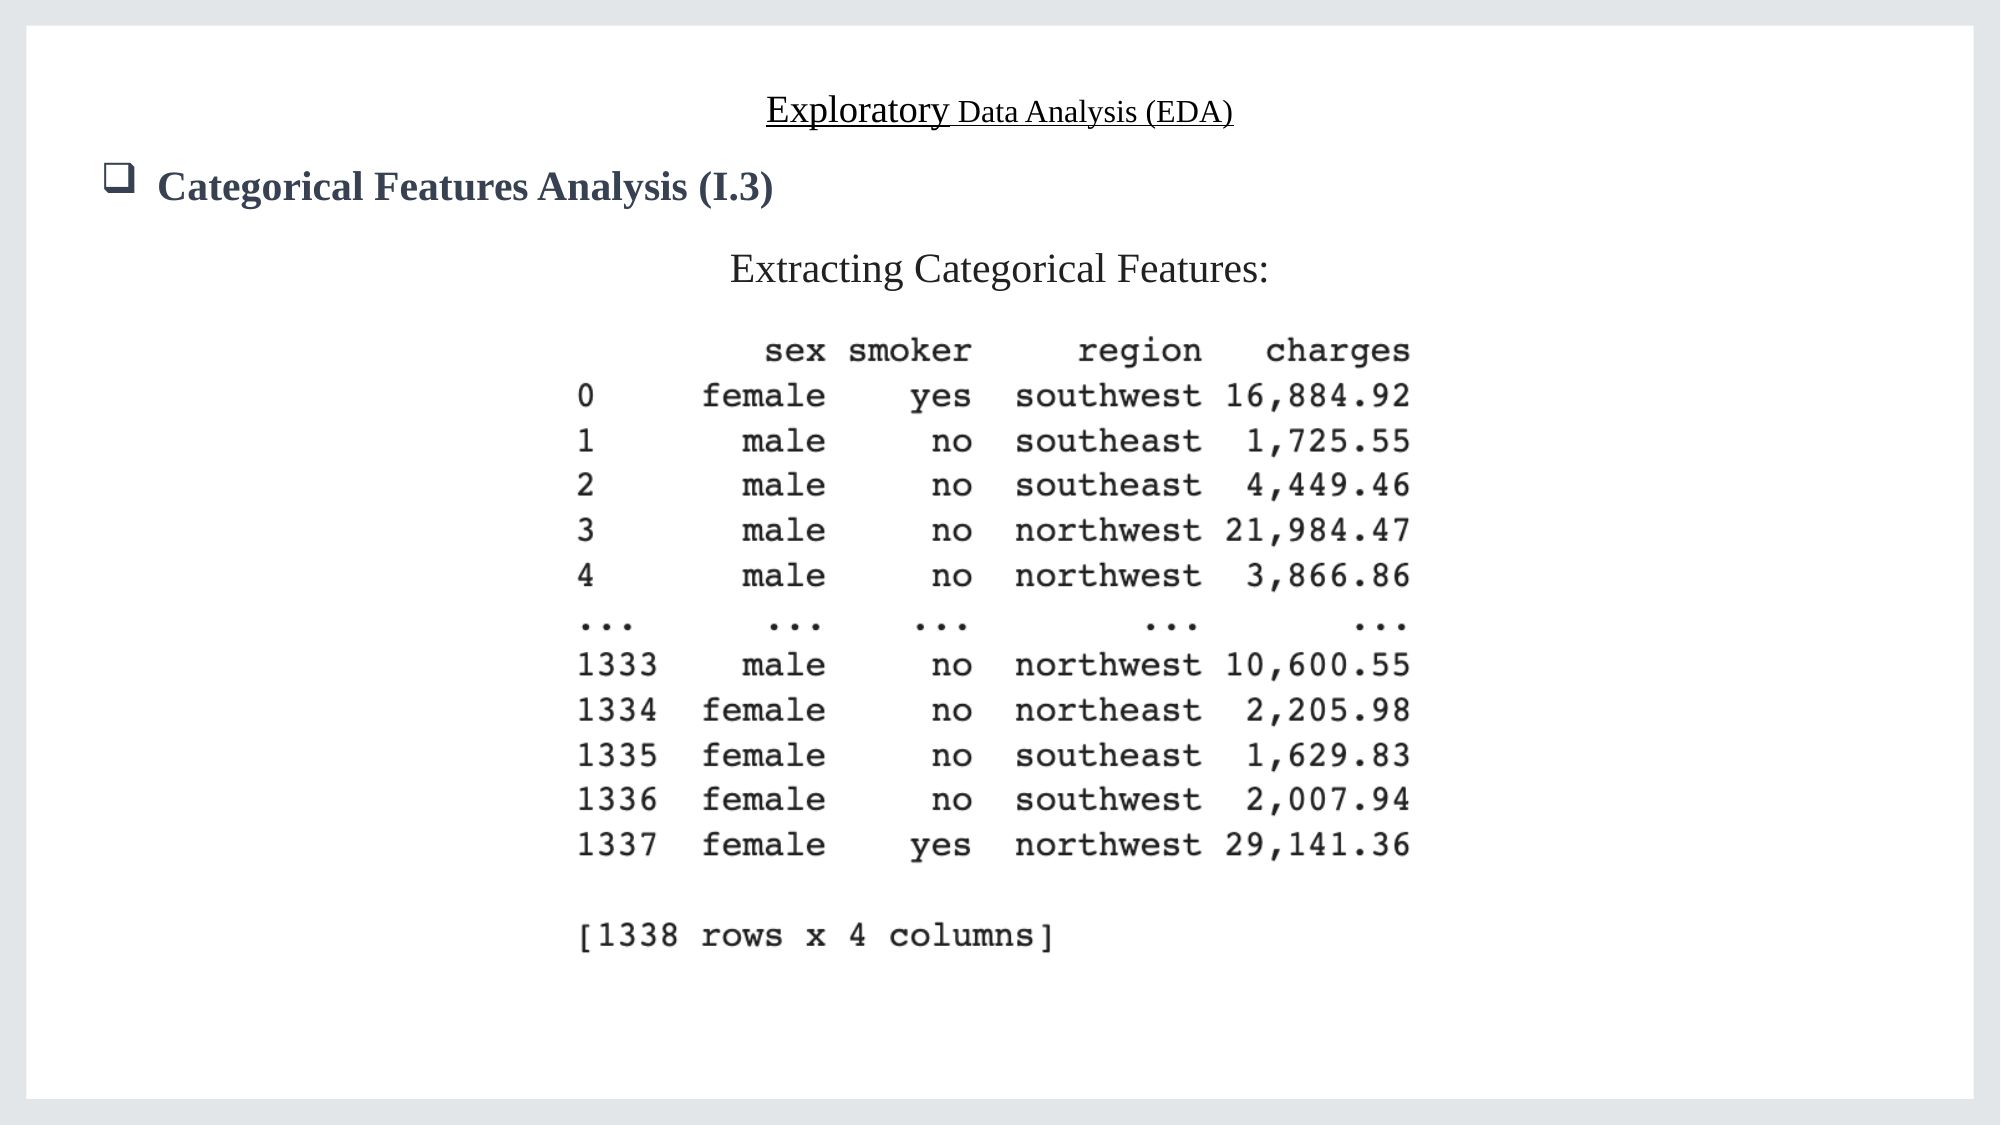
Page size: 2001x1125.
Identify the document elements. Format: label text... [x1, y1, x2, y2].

picture [568, 321, 1432, 969]
title Exploratory Data Analysis (EDA) [168, 71, 1832, 138]
list Categorical Features Analysis (I.3) [85, 145, 948, 226]
text_box Extracting Categorical Features: [499, 233, 1501, 299]
